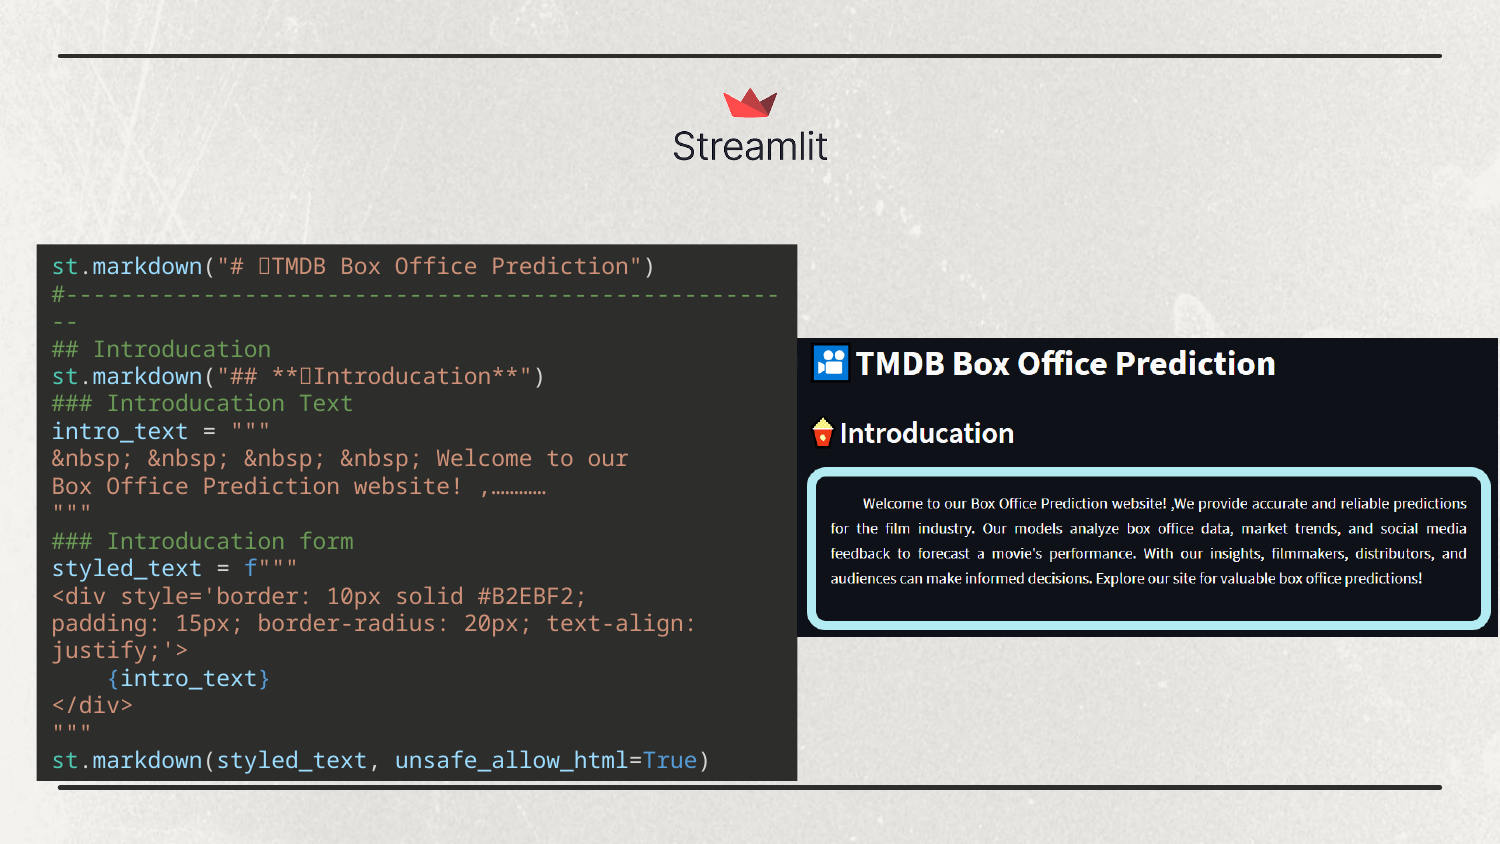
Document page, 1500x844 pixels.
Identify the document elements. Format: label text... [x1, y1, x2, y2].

picture [0, 0, 1500, 844]
text_box st.markdown("# 🎦TMDB Box Office Prediction") #------------------------------------------------------ ## Introducation st.markdown("## **🍿Introducation**") ### Introducation Text intro_text = """ &nbsp; &nbsp; &nbsp; &nbsp; Welcome to our Box Office Prediction website! ,………… """ ### Introducation form styled_text = f""" <div style='border: 10px solid #B2EBF2; padding: 15px; border-radius: 20px; text-align: justify;'> {intro_text} </div> """ st.markdown(styled_text, unsafe_allow_html=True) [36, 244, 798, 781]
